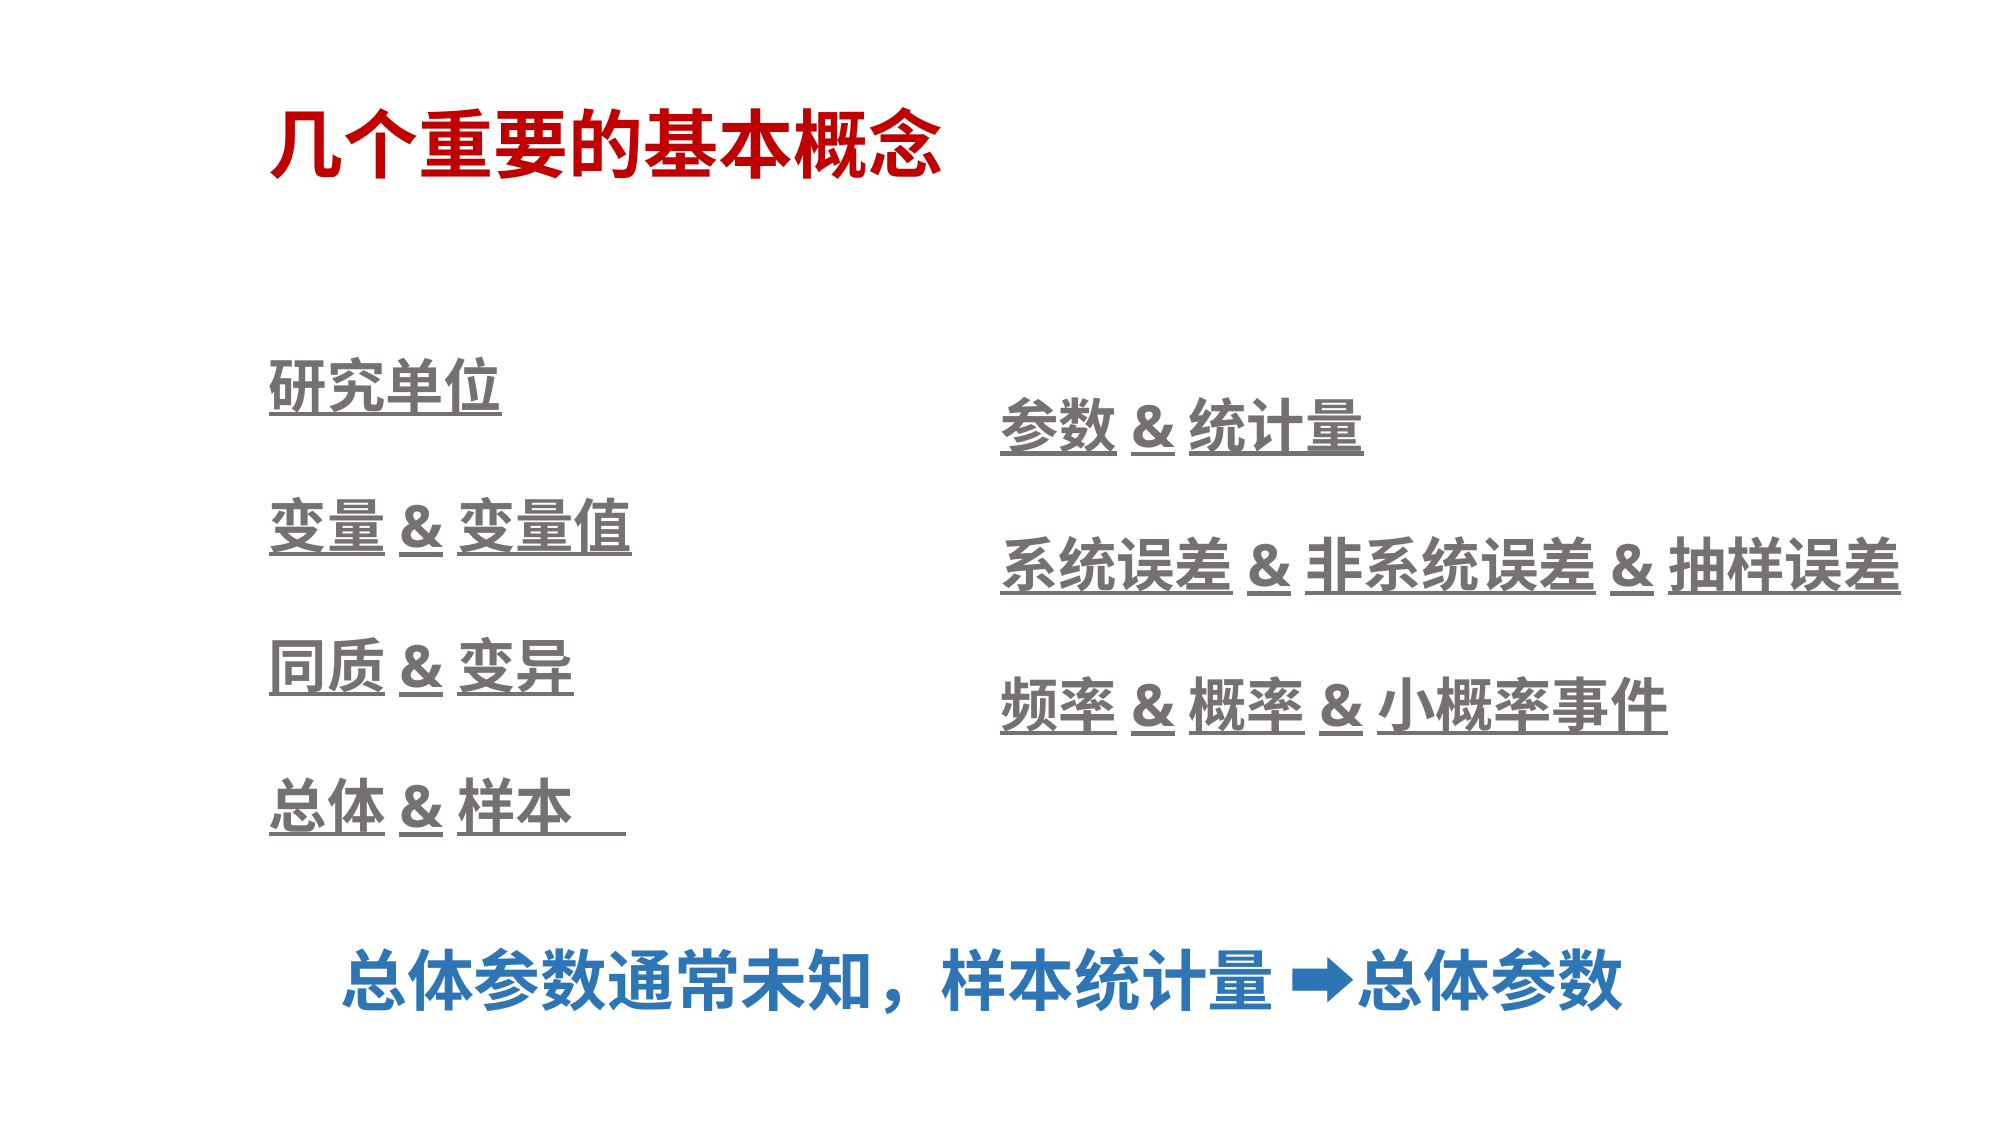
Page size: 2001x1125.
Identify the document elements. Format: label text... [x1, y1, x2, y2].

text_box 总体参数通常未知，样本统计量 ➡️总体参数 [325, 931, 1840, 1027]
text_box 研究单位 变量&变量值 同质&变异 总体&样本 [254, 272, 1911, 847]
text_box 参数&统计量 系统误差&非系统误差&抽样误差 频率&概率&小概率事件 [985, 311, 2000, 746]
text_box 几个重要的基本概念 [254, 90, 1122, 196]
